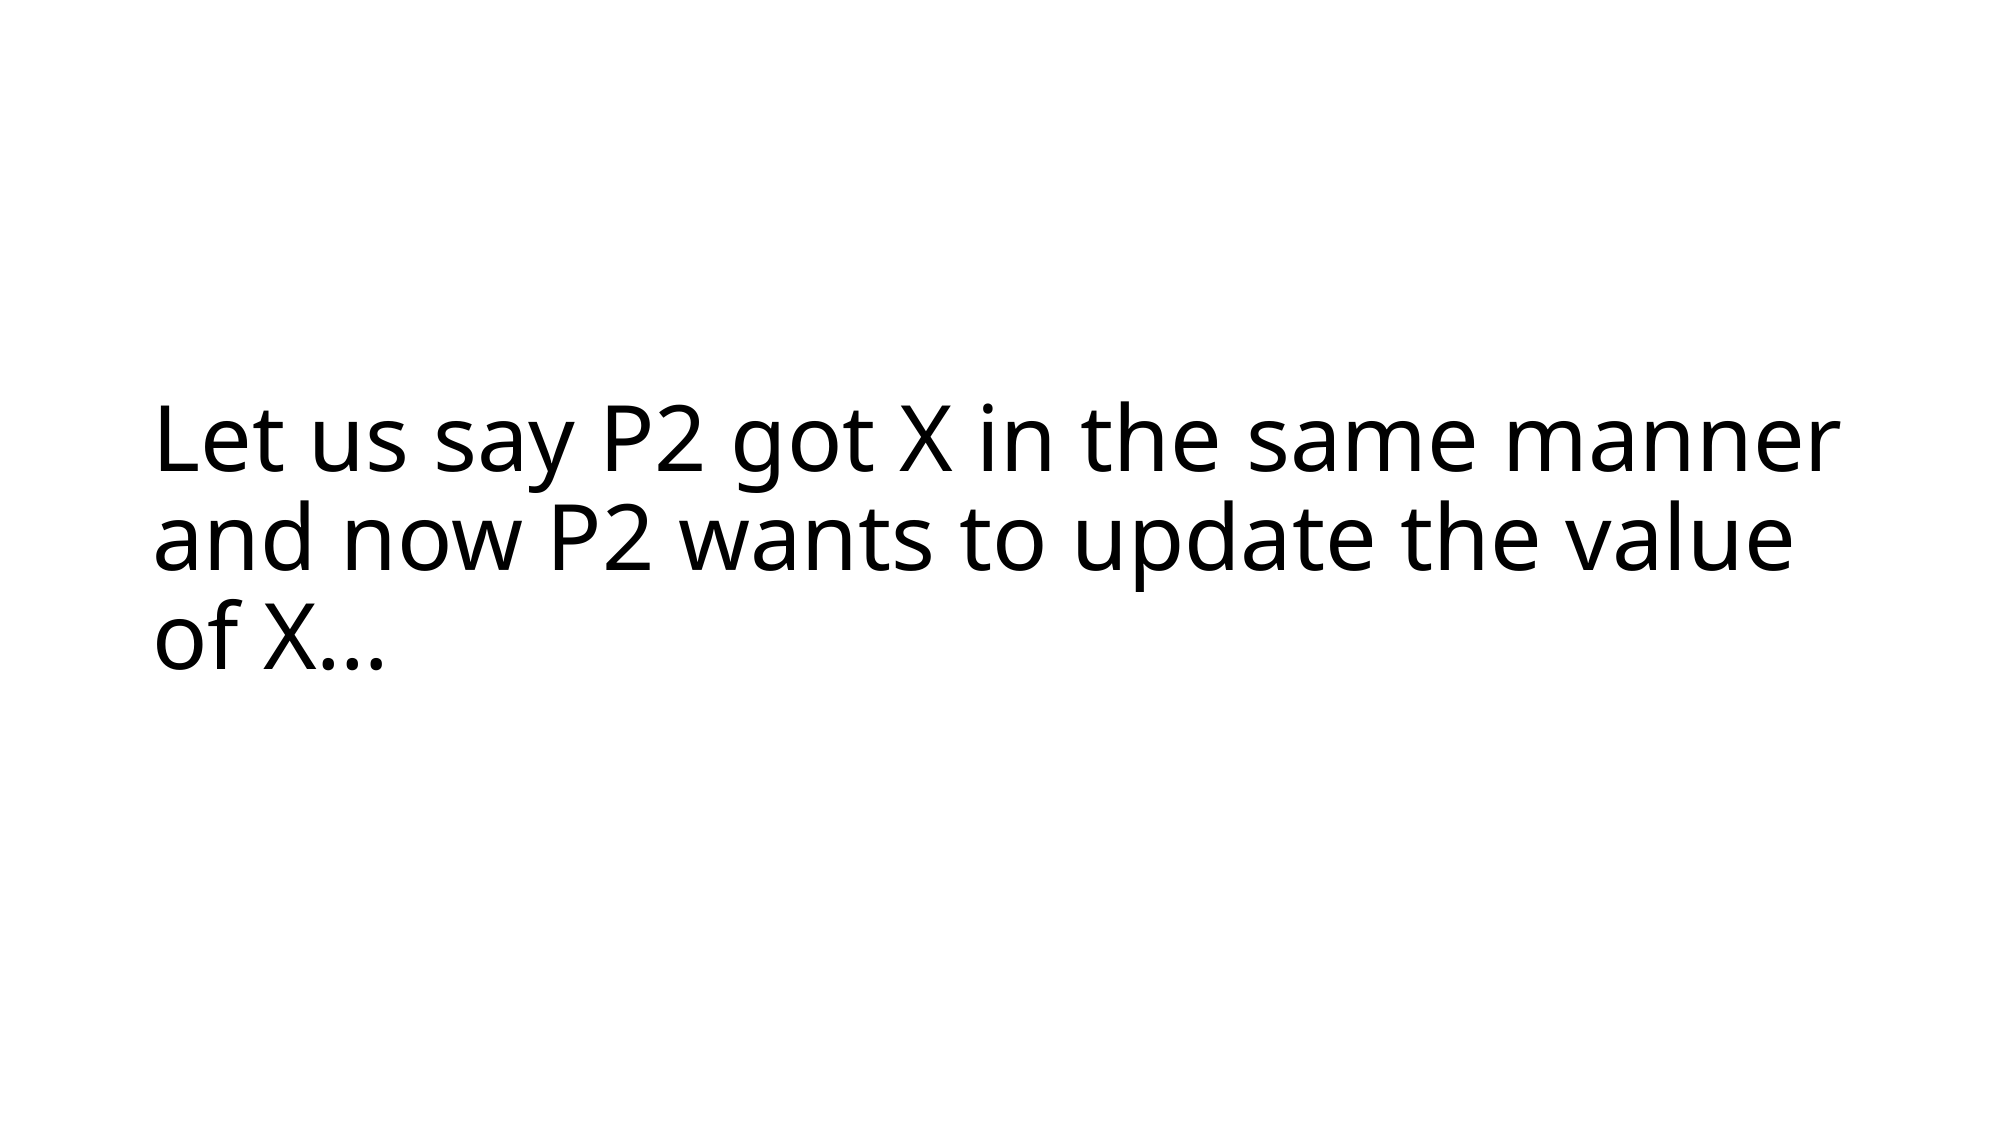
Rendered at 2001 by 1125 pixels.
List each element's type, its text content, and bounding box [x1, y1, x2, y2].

title Let us say P2 got X in the same manner and now P2 wants to update the value of X… [137, 431, 1863, 650]
